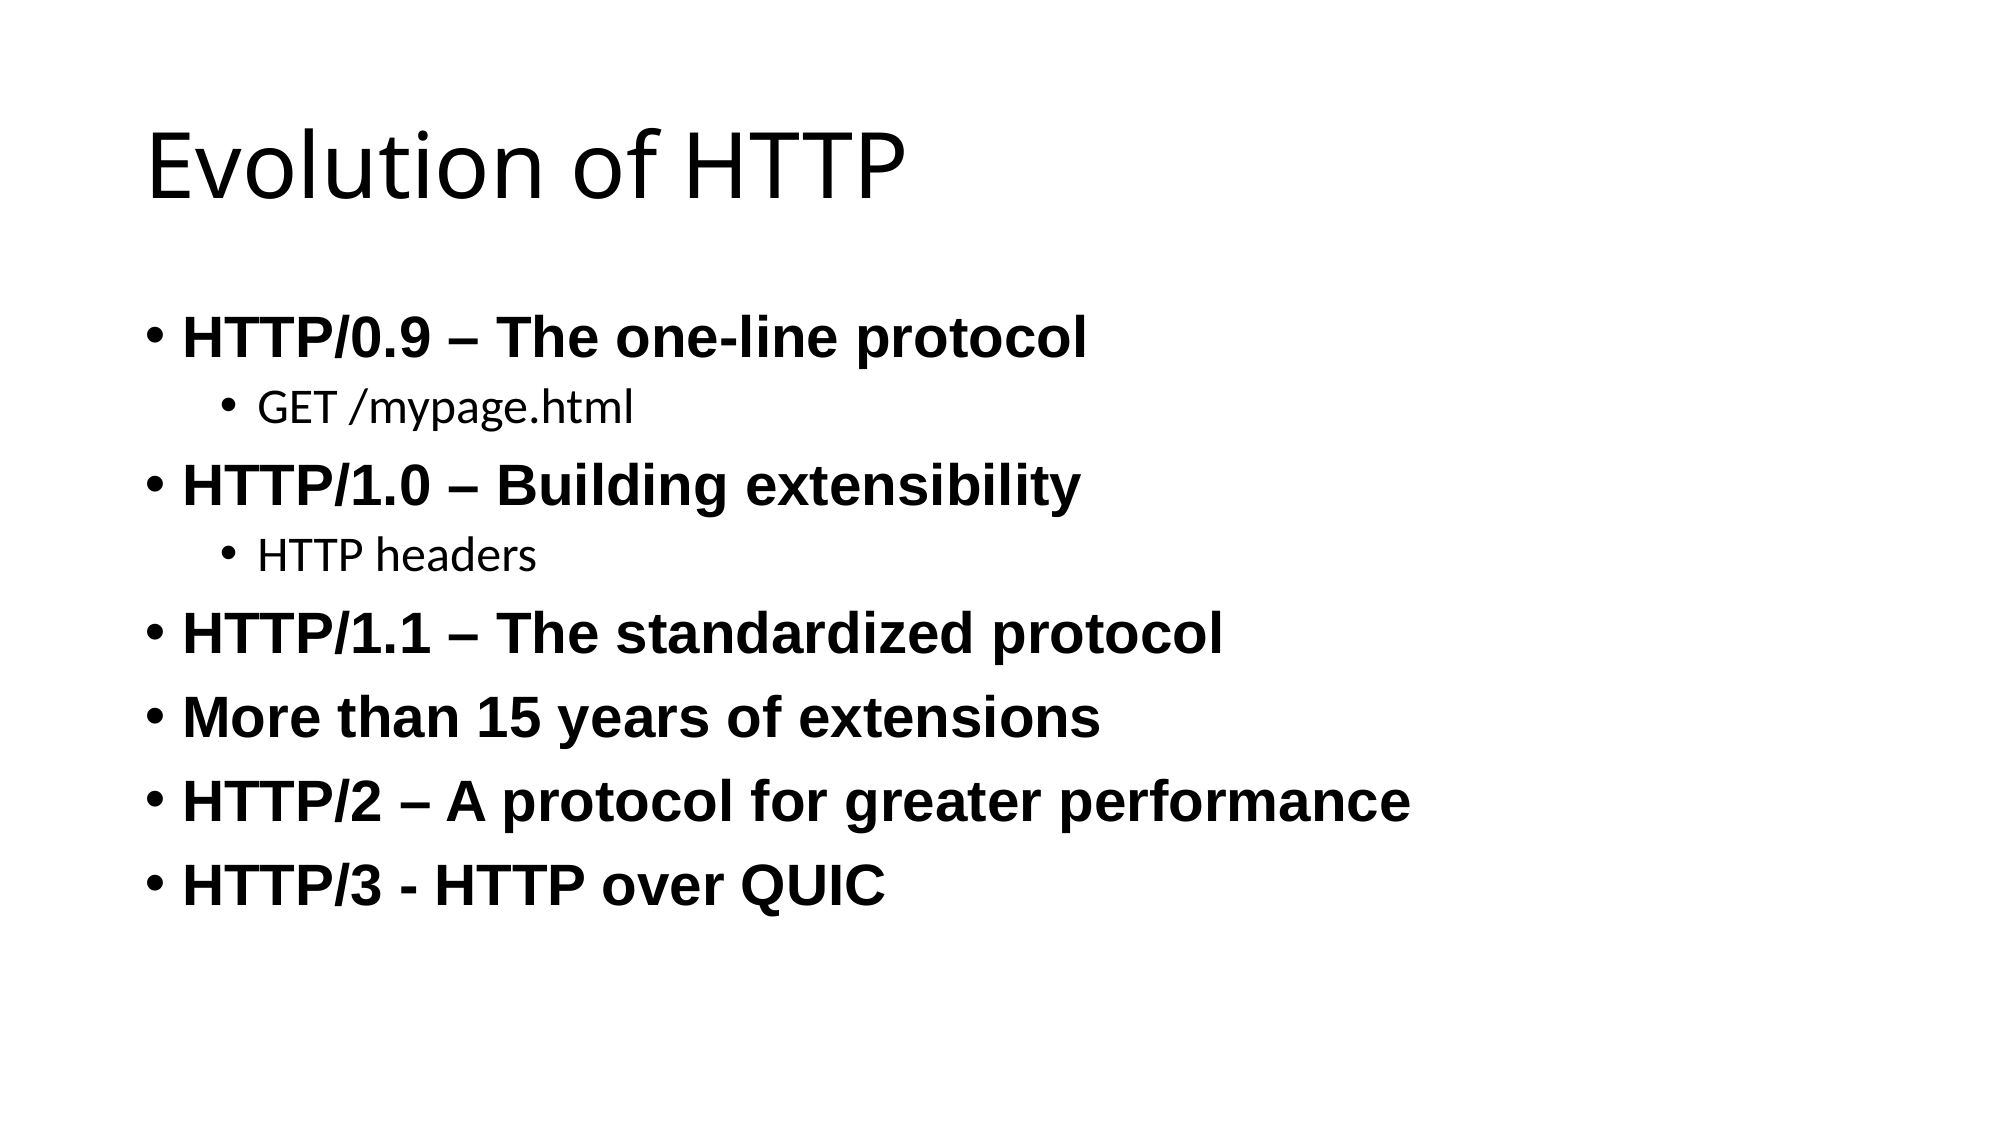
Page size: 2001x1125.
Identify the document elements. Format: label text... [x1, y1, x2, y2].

title Evolution of HTTP [136, 59, 1863, 278]
list HTTP/0.9 – The one-line protocol GET /mypage.html HTTP/1.0 – Building extensibility HTTP headers HTTP/1.1 – The standardized protocol More than 15 years of extensions HTTP/2 – A protocol for greater performance HTTP/3 - HTTP over QUIC [136, 298, 1863, 1014]
